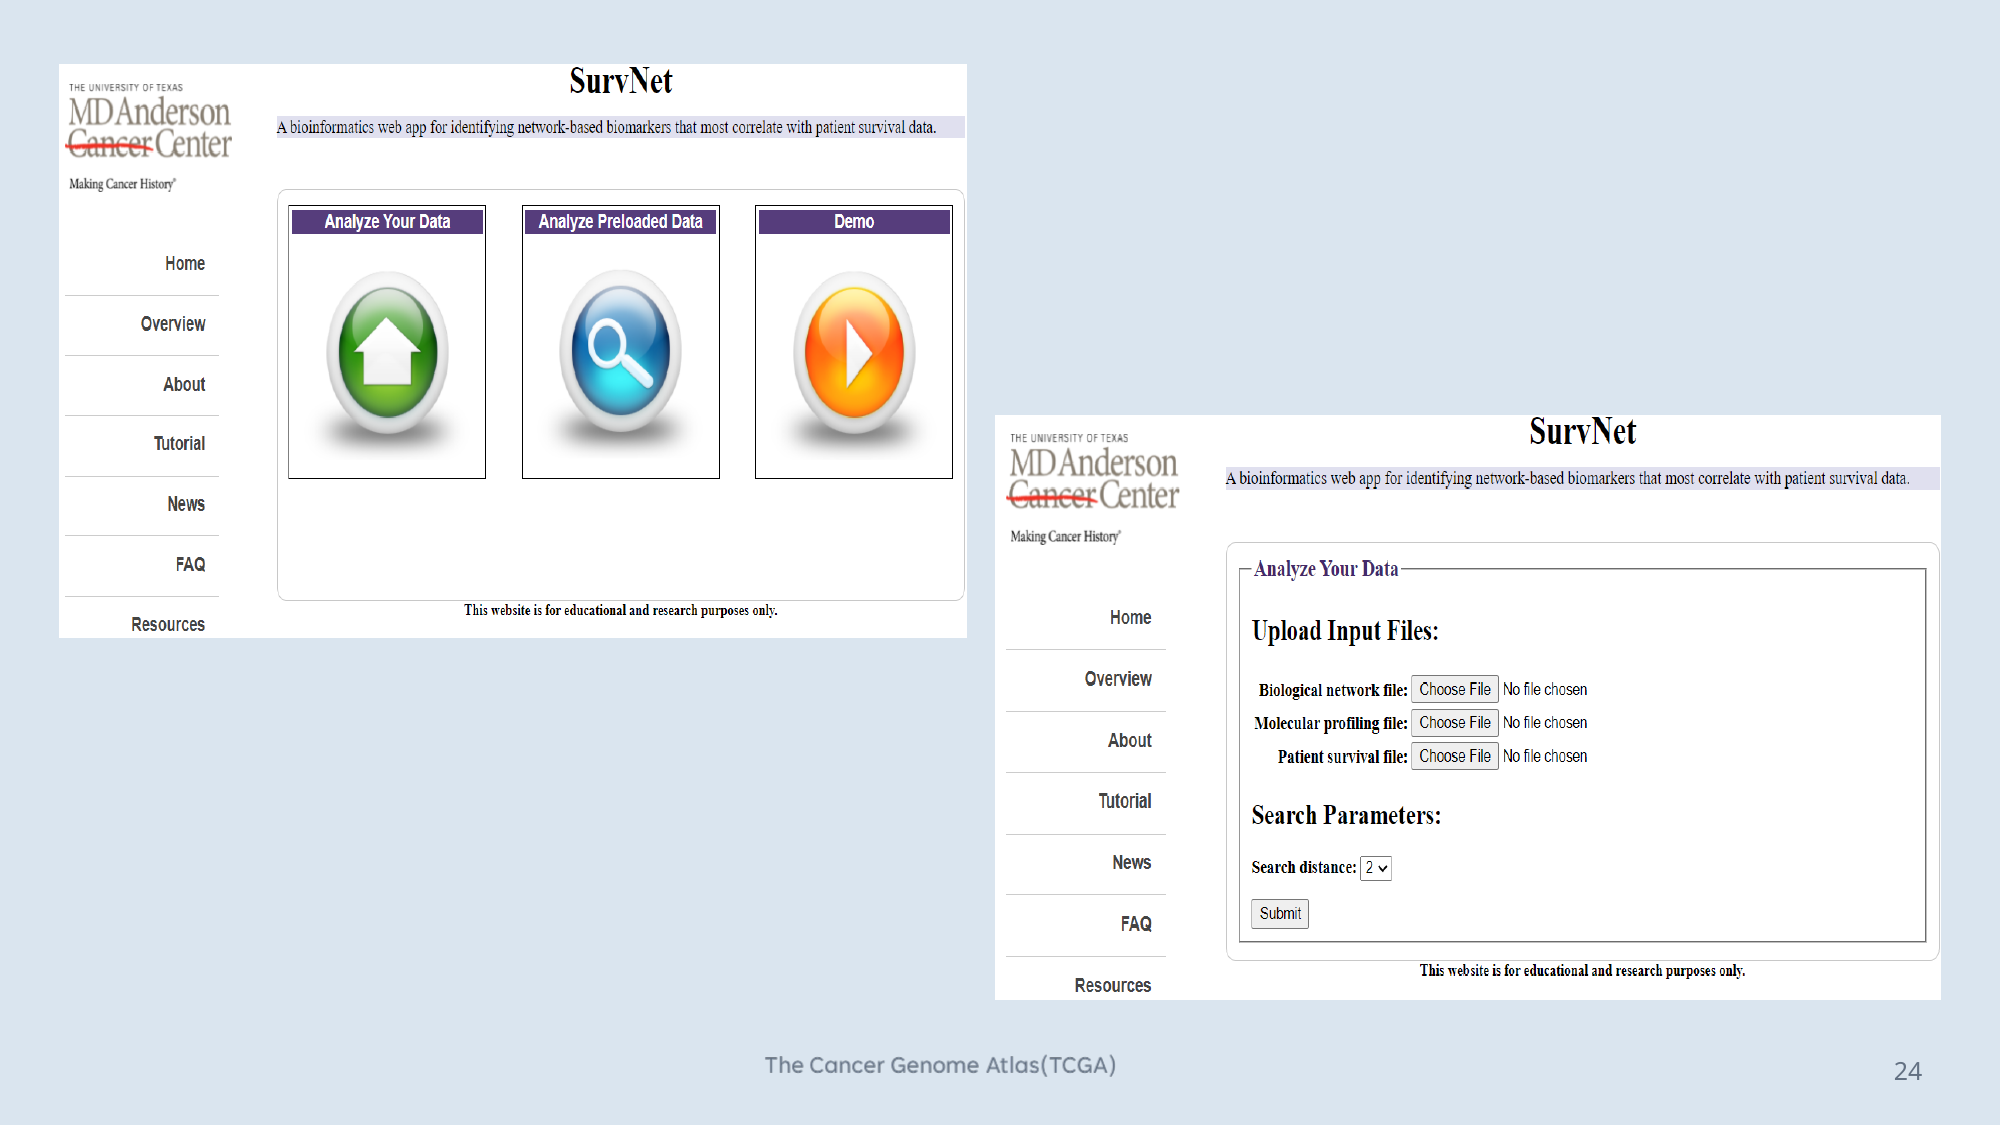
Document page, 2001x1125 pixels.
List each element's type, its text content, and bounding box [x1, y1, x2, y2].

picture [995, 415, 1941, 1000]
slide_number 24 [1487, 1042, 1938, 1103]
picture [59, 64, 967, 638]
picture [603, 1033, 1279, 1094]
